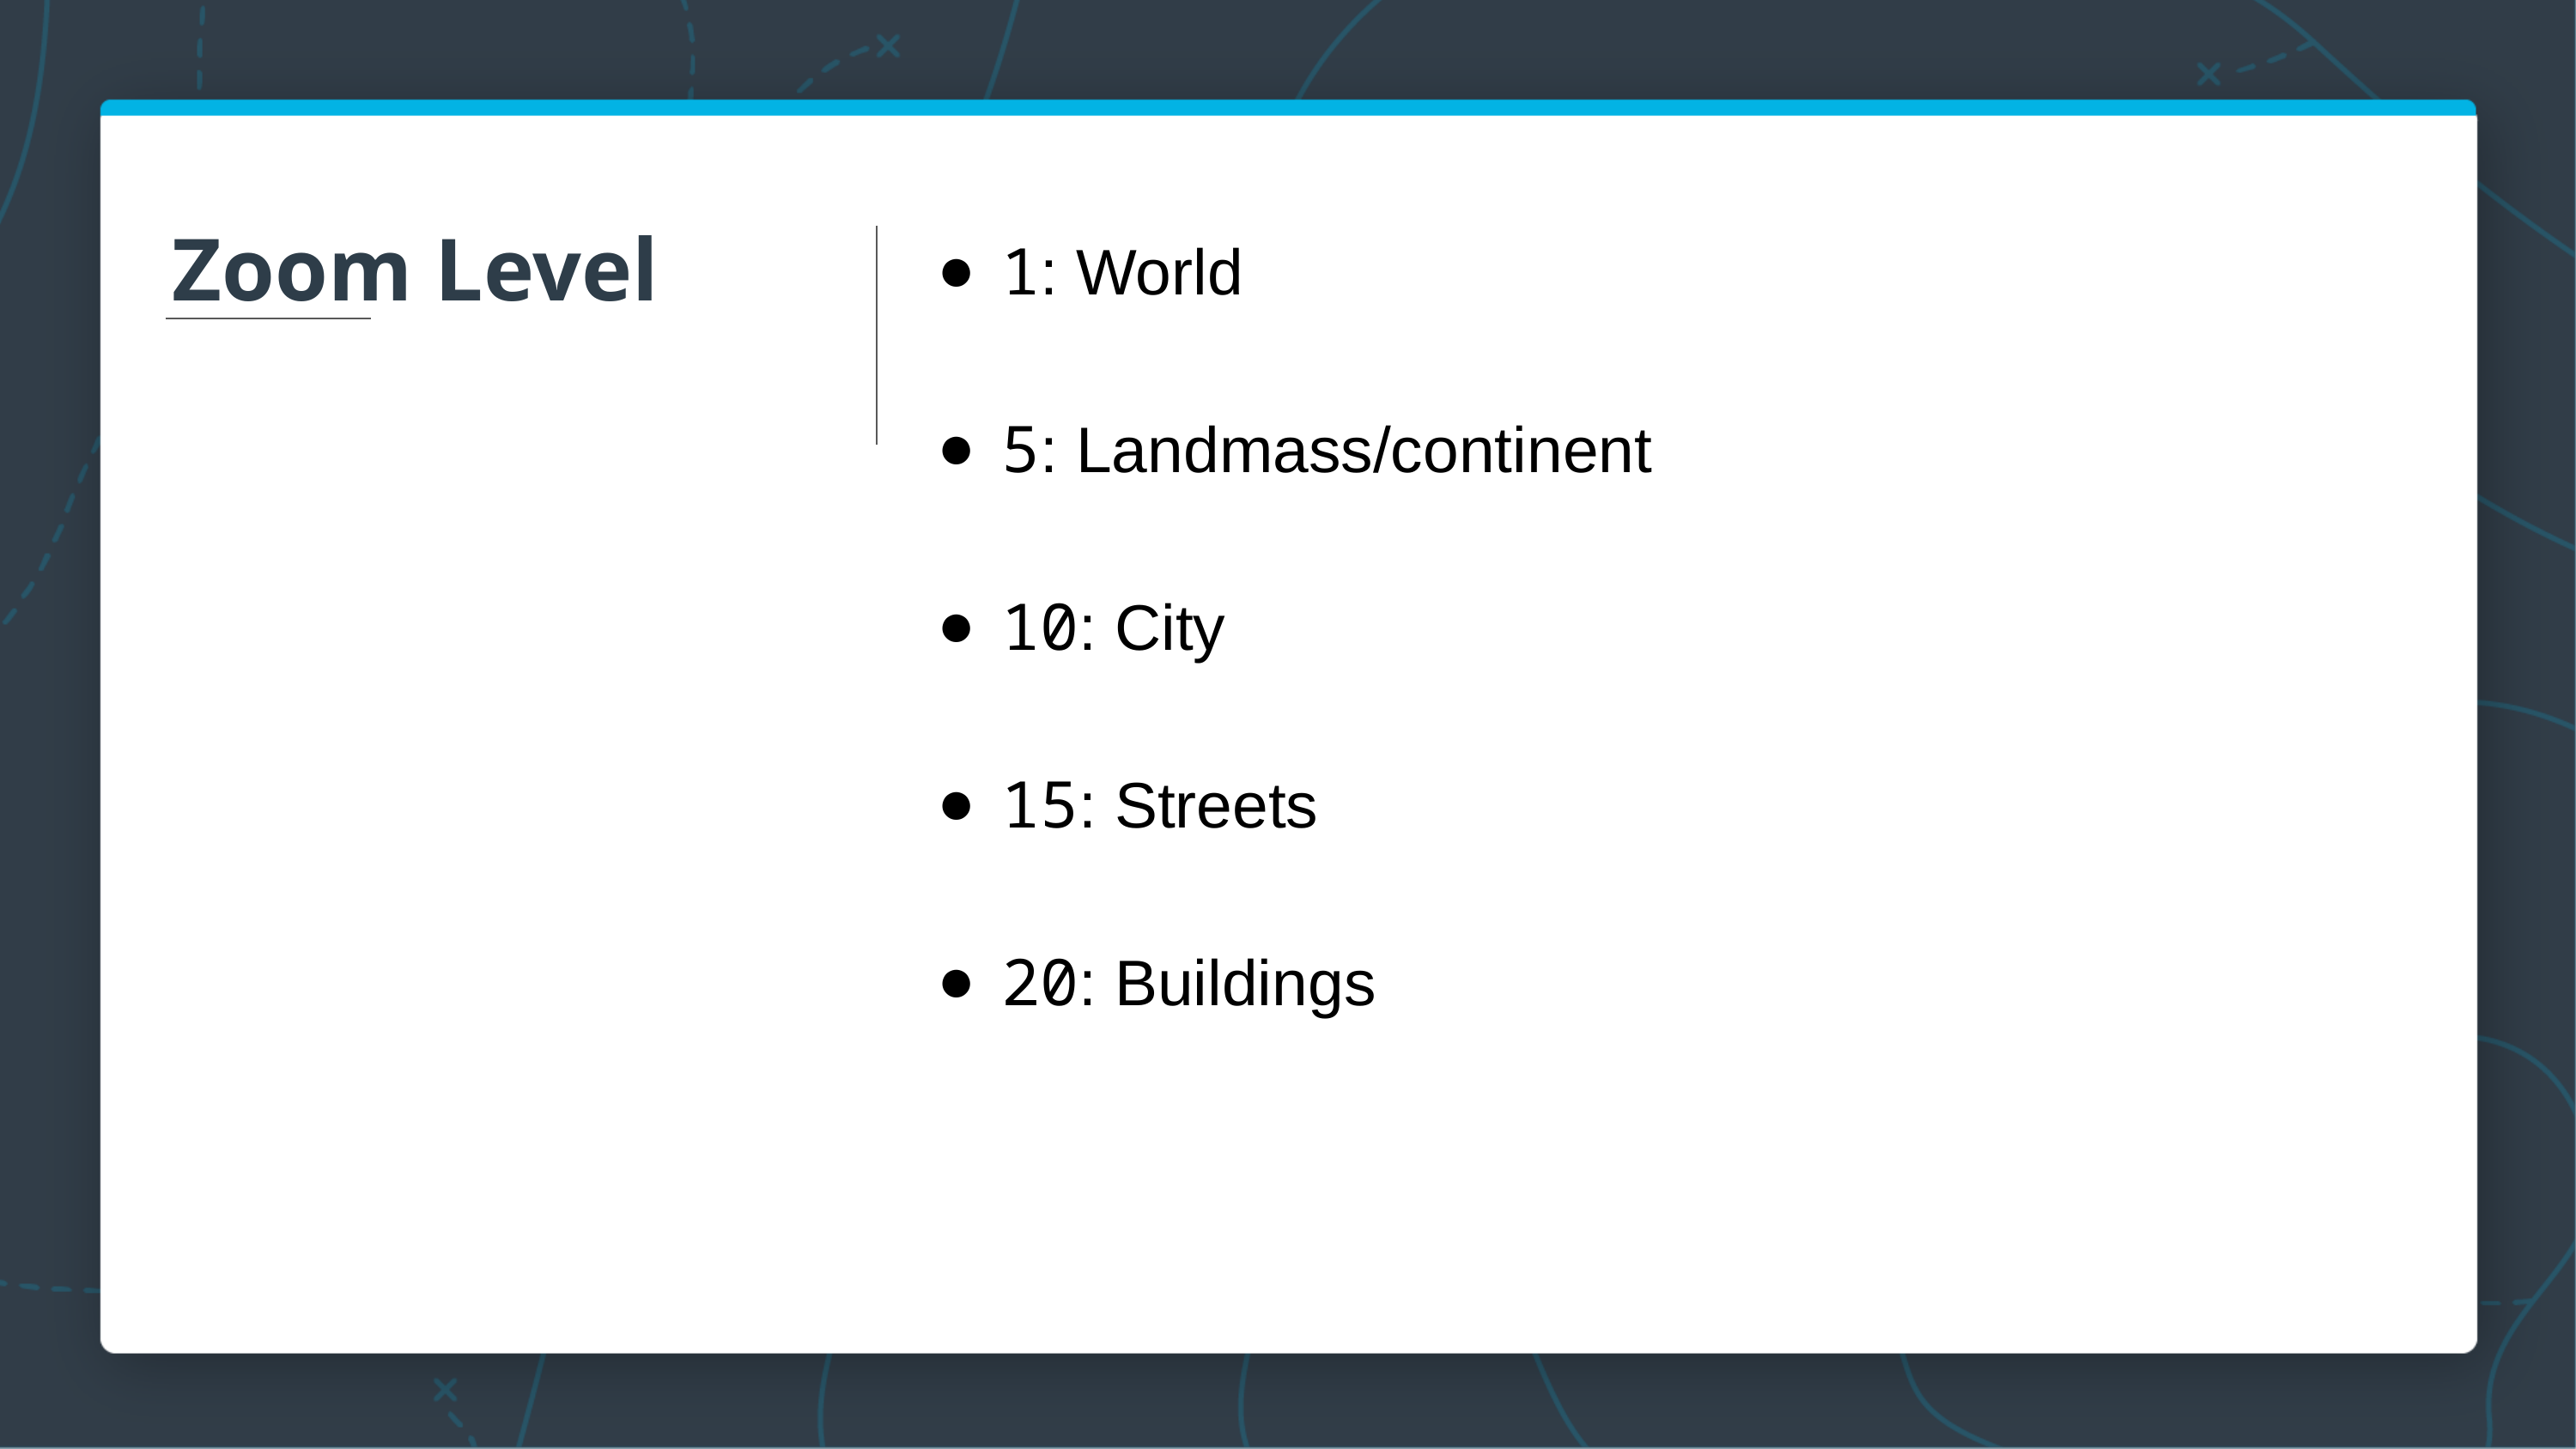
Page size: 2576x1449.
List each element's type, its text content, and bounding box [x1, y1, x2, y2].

text_box 1: World 5: Landmass/continent 10: City 15: Streets 20: Buildings [911, 193, 2293, 1058]
text_box [146, 324, 1077, 464]
picture [0, 0, 2576, 1449]
text_box Zoom Level [146, 189, 1151, 332]
